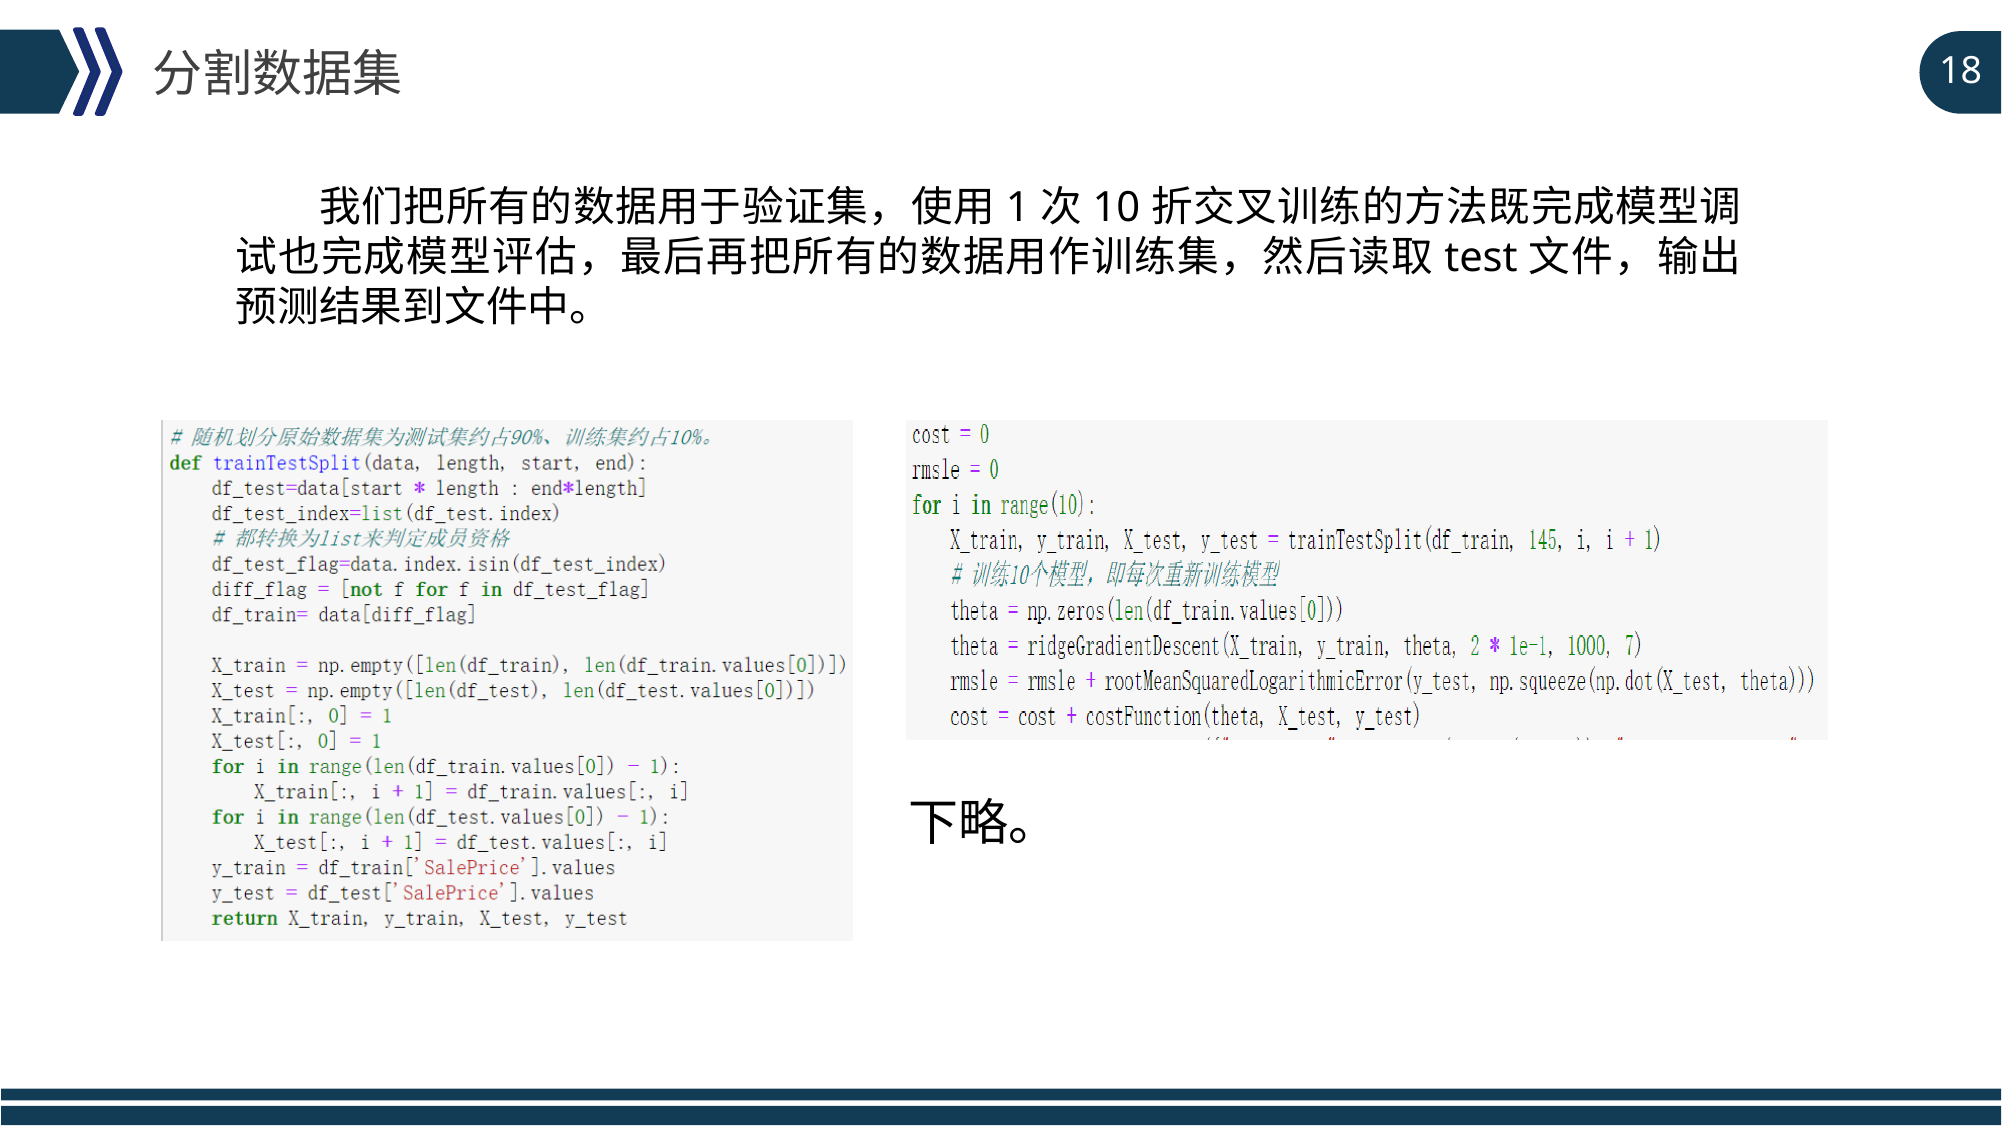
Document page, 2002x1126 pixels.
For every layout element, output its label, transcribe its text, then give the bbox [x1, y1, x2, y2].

picture [905, 420, 1828, 741]
slide_number 18 [1911, 41, 2001, 102]
list 分割数据集 [138, 36, 694, 107]
text_box 下略。 [894, 783, 1899, 859]
text_box 我们把所有的数据用于验证集，使用1次10折交叉训练的方法既完成模型调试也完成模型评估，最后再把所有的数据用作训练集，然后读取test文件，输出预测结果到文件中。 [220, 172, 1757, 338]
picture [161, 420, 853, 942]
